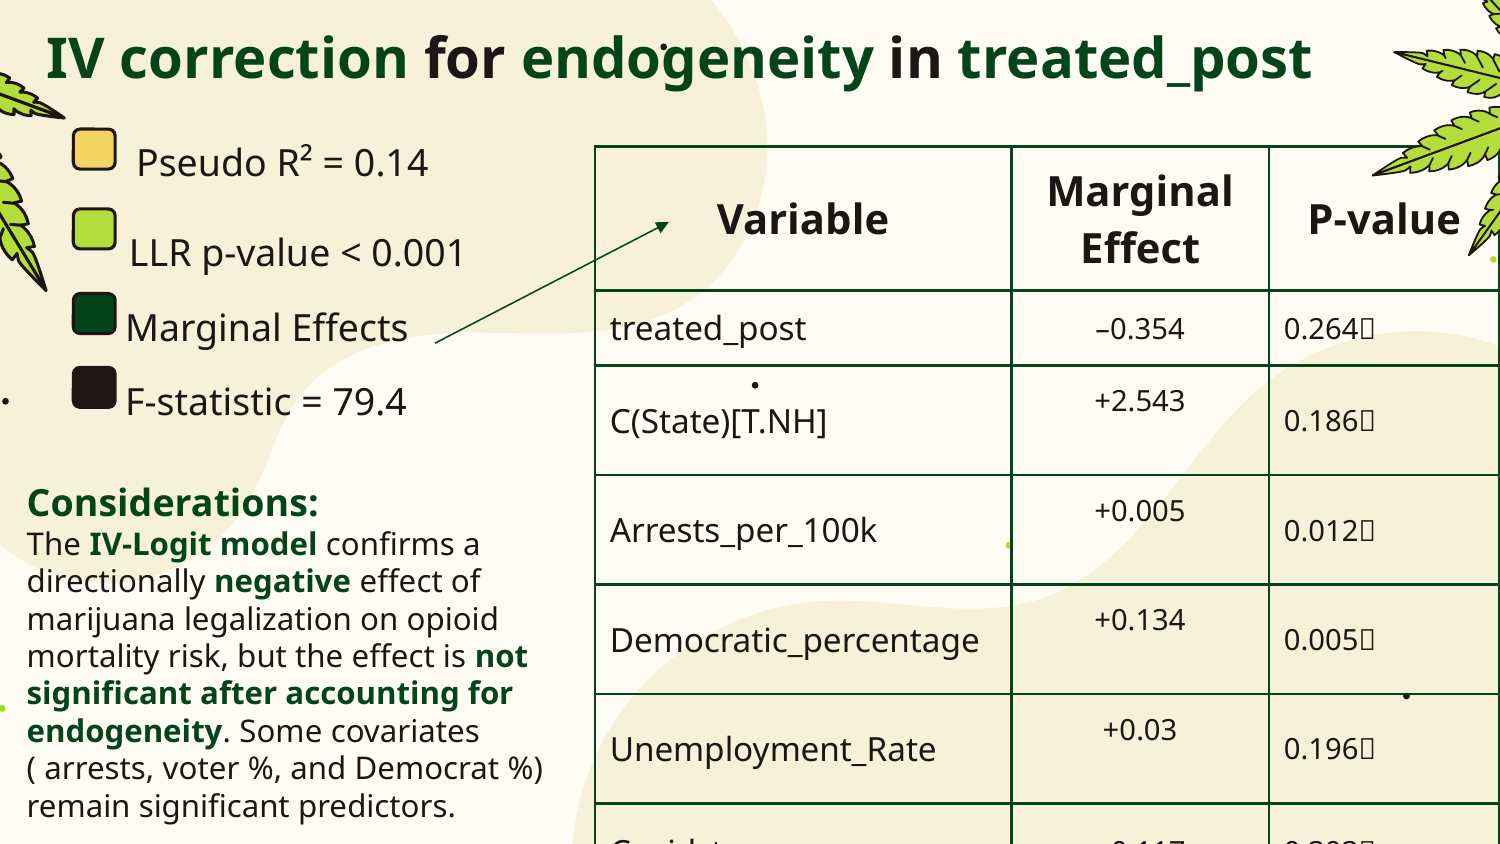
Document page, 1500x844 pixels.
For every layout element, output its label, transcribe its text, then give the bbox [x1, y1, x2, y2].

table_cell +2.543 [1013, 367, 1268, 474]
text_box F-statistic = 79.4 [110, 391, 469, 439]
table_cell –0.354 [1013, 292, 1268, 364]
text_box [73, 129, 116, 170]
text_box Marginal Effects [110, 317, 469, 365]
text_box [73, 293, 116, 334]
table_cell 0.264❌ [1270, 292, 1498, 364]
text_box [73, 208, 116, 249]
title IV correction for endogeneity in treated_post [65, 7, 1360, 102]
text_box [434, 221, 669, 344]
table_cell 0.005✅ [1270, 586, 1498, 693]
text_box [1377, 0, 1500, 255]
table_cell treated_post [596, 292, 1010, 364]
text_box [0, 0, 62, 374]
text_box Pseudo R² = 0.14 [121, 126, 480, 199]
table_cell Covid_t [596, 805, 764, 844]
table_cell Unemployment_Rate [596, 695, 1010, 802]
table_header P-value [1270, 148, 1498, 289]
table_cell +0.005 [1013, 476, 1268, 583]
text_box [764, 805, 1500, 844]
text_box LLR p-value < 0.001 [114, 224, 430, 290]
text_box [73, 367, 116, 408]
table_header Variable [596, 148, 1010, 289]
table_cell +0.03 [1013, 695, 1268, 802]
text_box Considerations: The IV-Logit model confirms a directionally negative effect of marijuana legalization on opioid mortality risk, but the effect is not significant after accounting for endogeneity. Some covariates ( arrests, voter %, and Democrat %) remain significant predictors. [11, 463, 567, 844]
table_cell 0.186❌ [1270, 367, 1498, 474]
table_cell Arrests_per_100k [596, 476, 1010, 583]
table_cell C(State)[T.NH] [596, 367, 1010, 474]
table_header Marginal Effect [1013, 148, 1268, 289]
table_cell 0.012✅ [1270, 476, 1498, 583]
table_cell 0.196❌ [1270, 695, 1498, 802]
table_cell Democratic_percentage [596, 586, 1010, 693]
table_cell +0.134 [1013, 586, 1268, 693]
